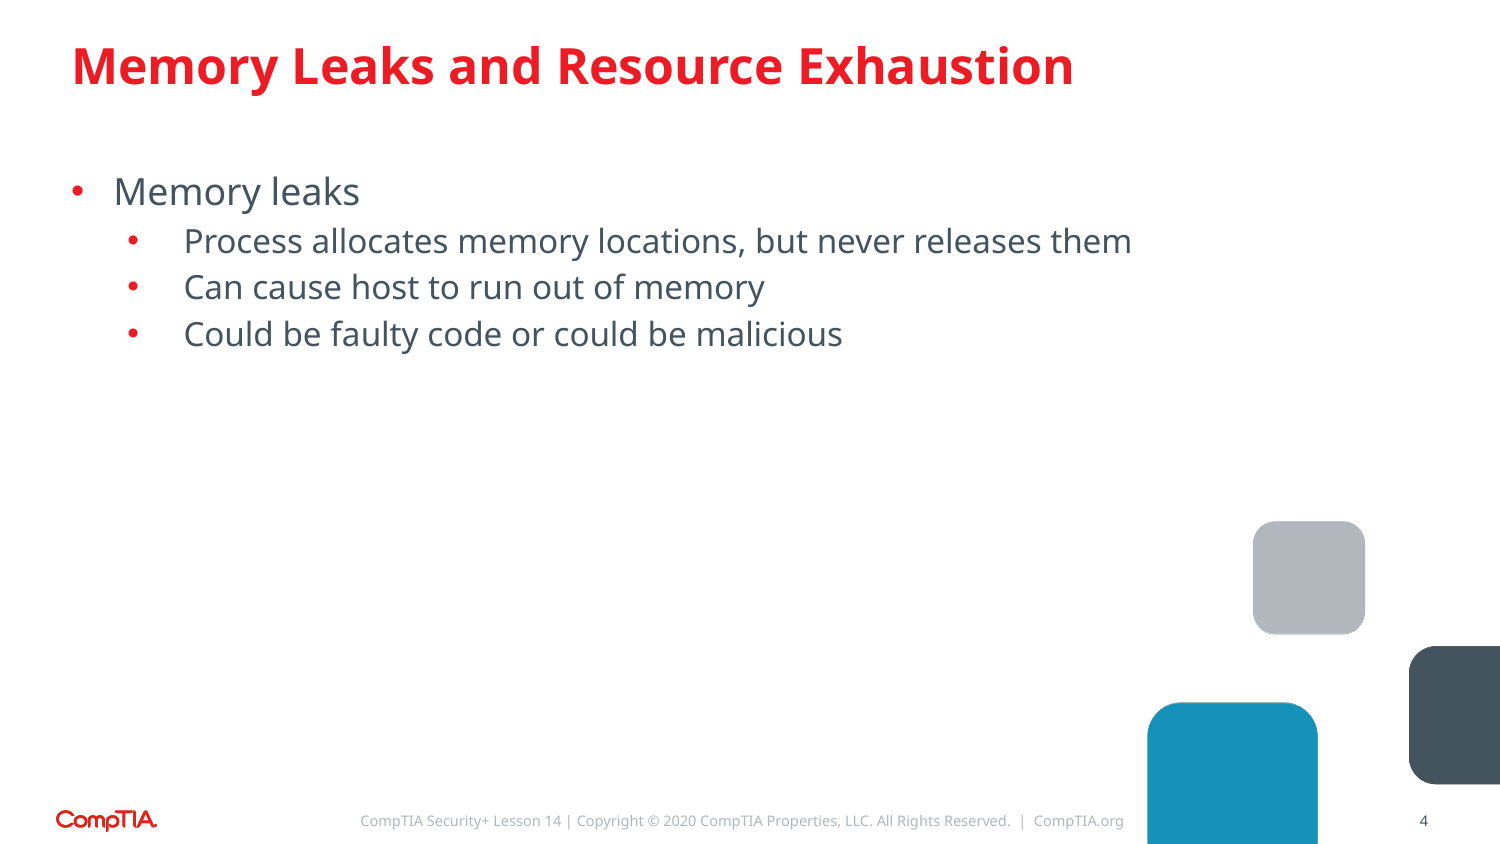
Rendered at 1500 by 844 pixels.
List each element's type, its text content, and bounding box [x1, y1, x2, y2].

list Memory leaks Process allocates memory locations, but never releases them Can cause host to run out of memory Could be faulty code or could be malicious [56, 160, 1247, 691]
slide_number 4 [1364, 798, 1444, 844]
footer CompTIA Security+ Lesson 14 | Copyright © 2020 CompTIA Properties, LLC. All Rights Reserved. | CompTIA.org [176, 798, 1140, 844]
picture [1138, 515, 1500, 844]
title Memory Leaks and Resource Exhaustion [56, 12, 1444, 117]
